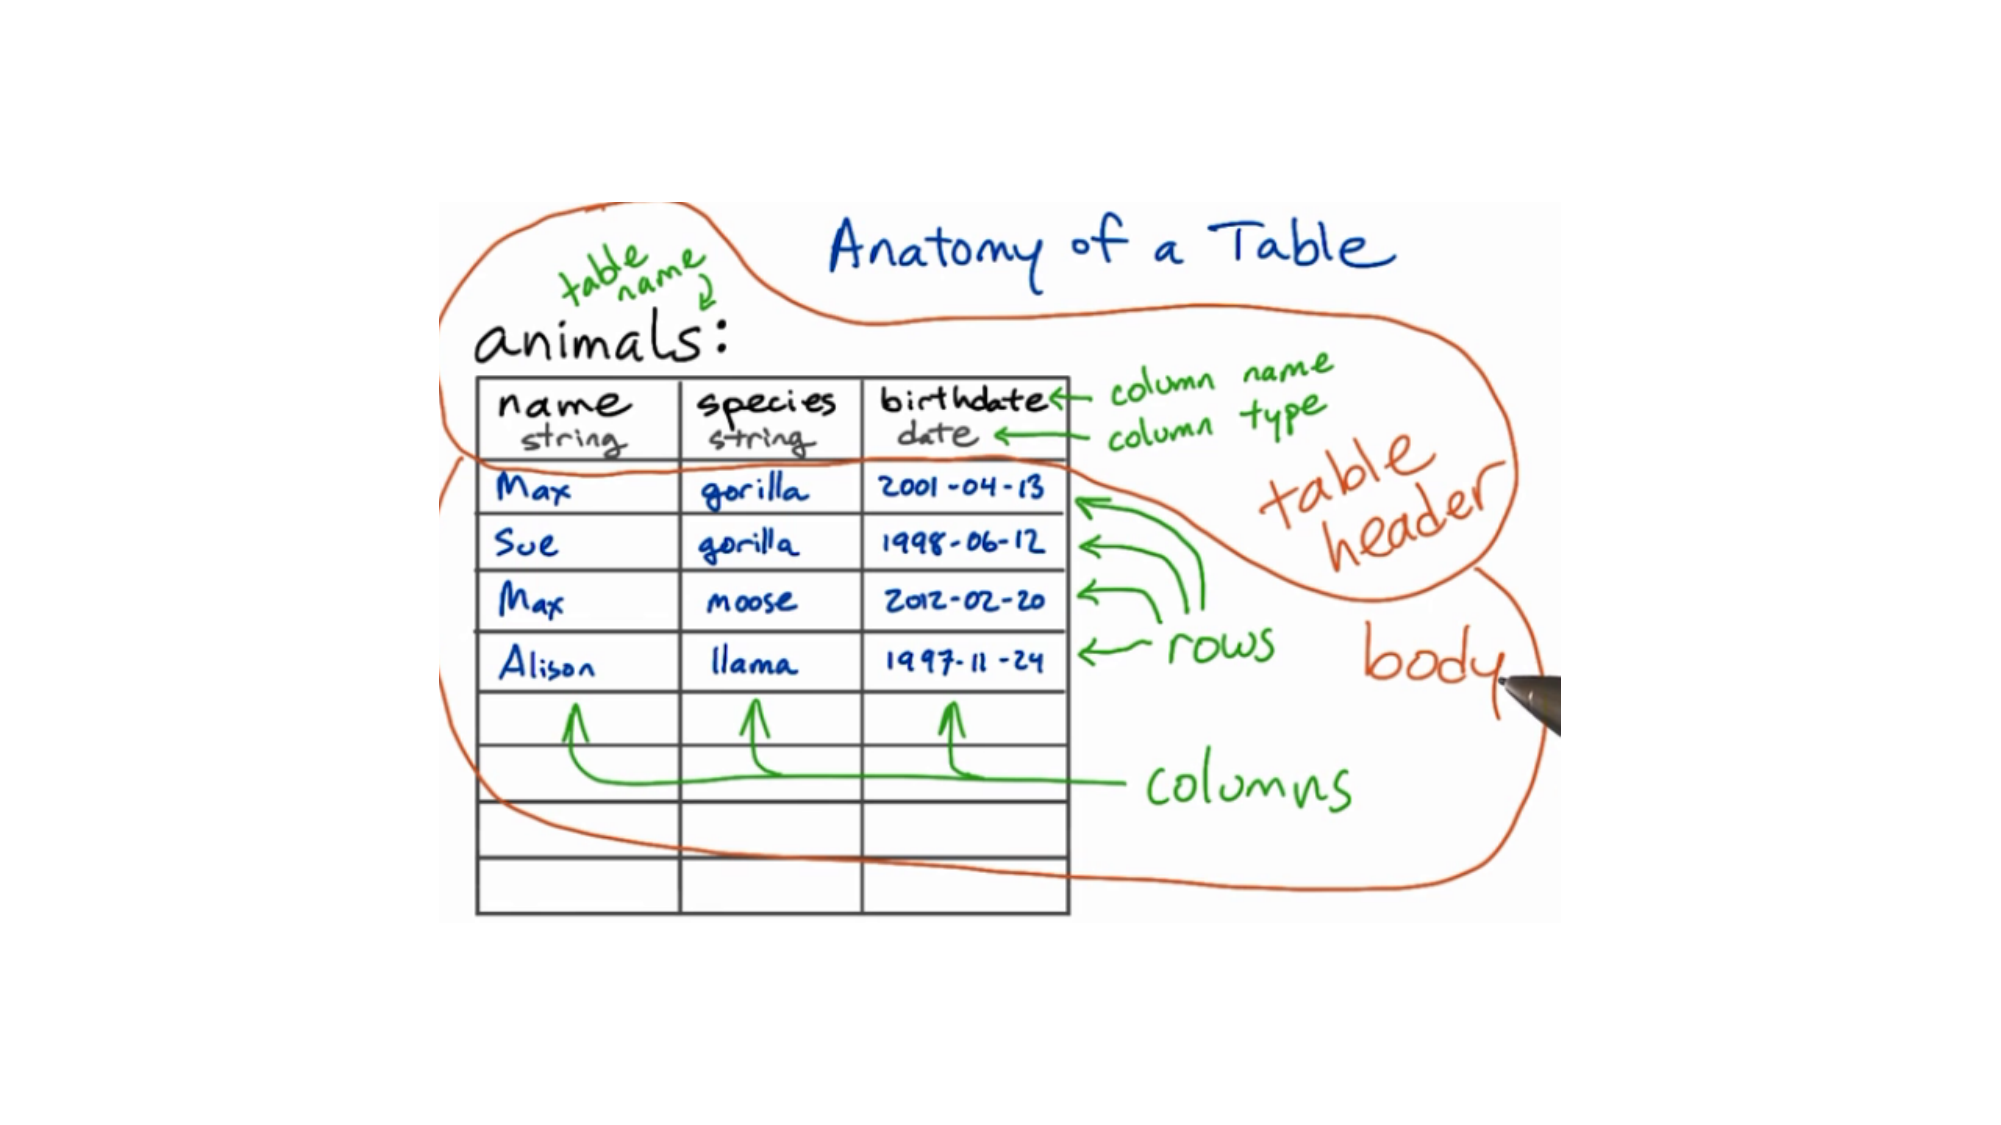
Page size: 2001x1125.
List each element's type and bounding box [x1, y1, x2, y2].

picture [439, 202, 1561, 923]
